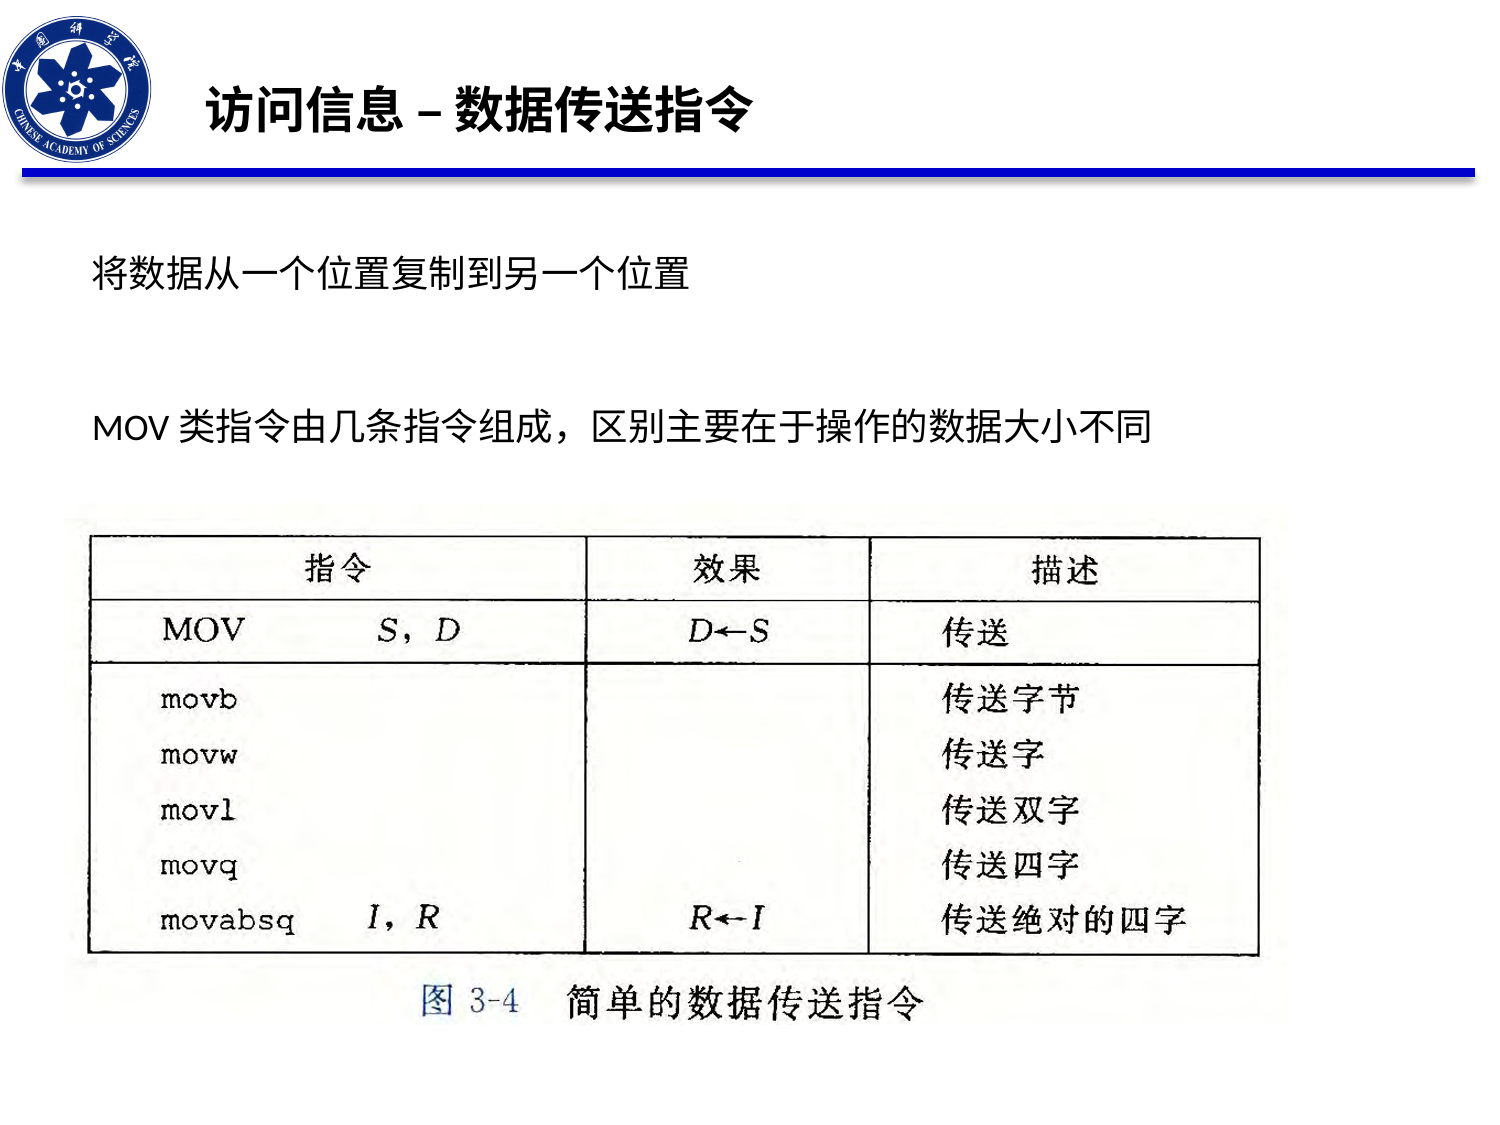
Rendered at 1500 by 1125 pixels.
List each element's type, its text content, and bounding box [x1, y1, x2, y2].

text_box MOV类指令由几条指令组成，区别主要在于操作的数据大小不同 [77, 373, 1259, 456]
picture [64, 503, 1288, 1025]
text_box 将数据从一个位置复制到另一个位置 [76, 219, 1258, 303]
text_box 访问信息 – 数据传送指令 [190, 26, 1500, 190]
picture [0, 5, 166, 173]
